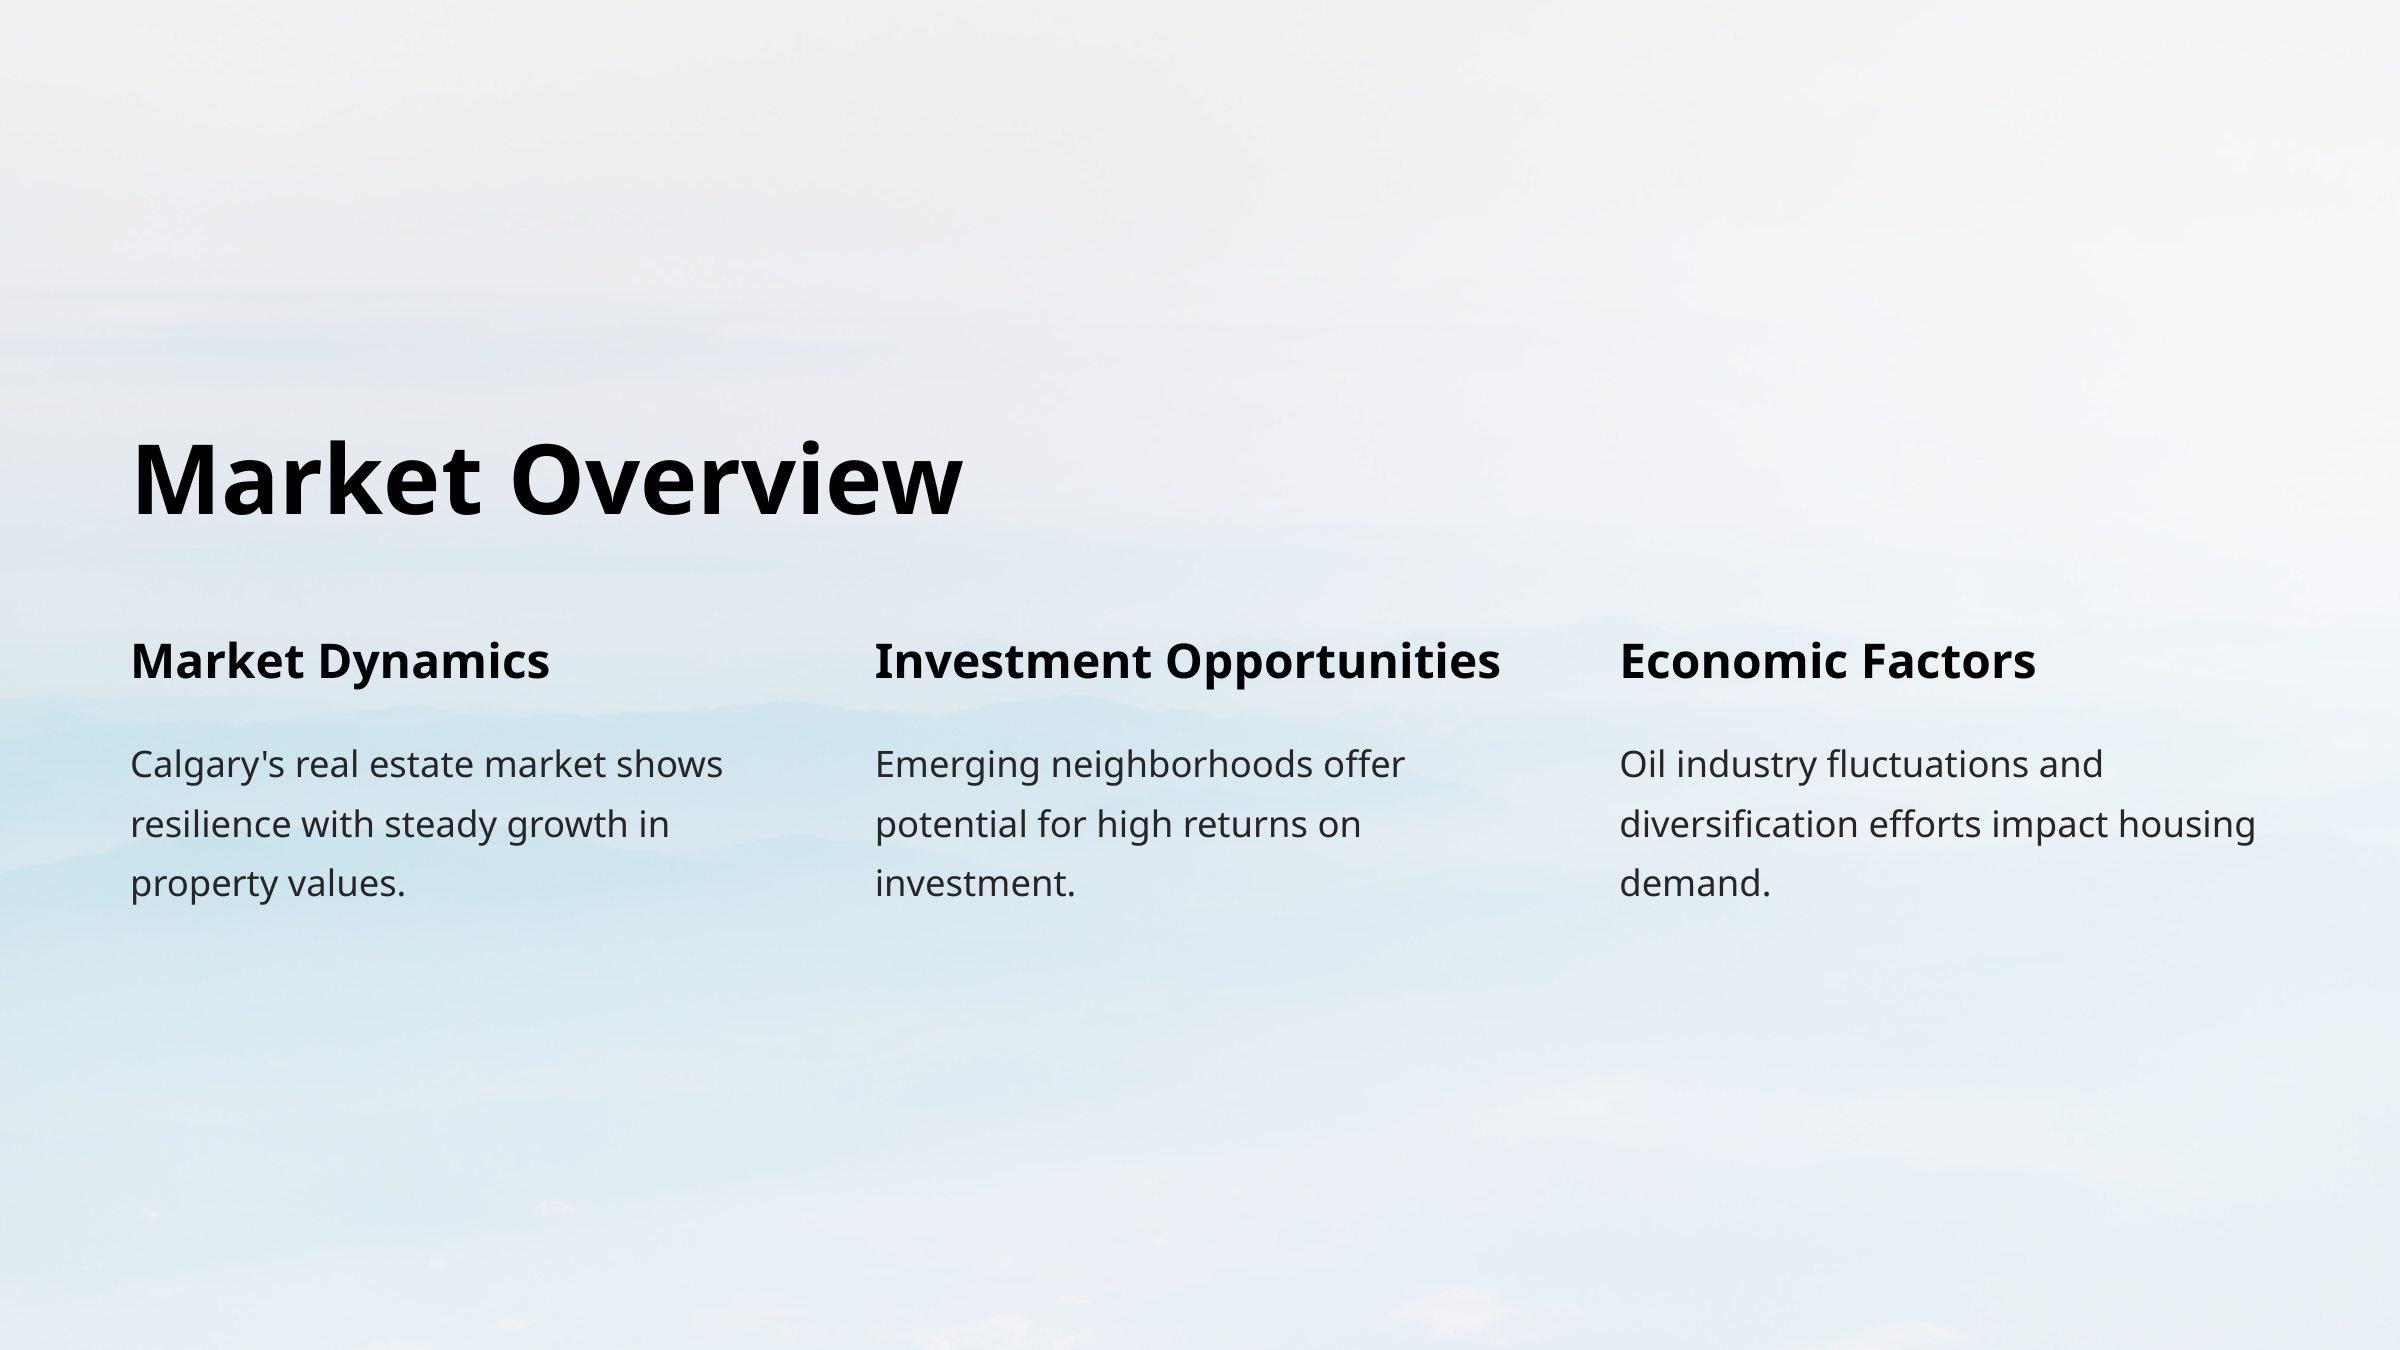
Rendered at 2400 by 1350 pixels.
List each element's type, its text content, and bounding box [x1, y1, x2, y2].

text_box Emerging neighborhoods offer potential for high returns on investment. [874, 725, 1528, 905]
text_box Oil industry fluctuations and diversification efforts impact housing demand. [1619, 725, 2272, 905]
text_box Market Overview [130, 412, 1107, 535]
text_box Economic Factors [1619, 627, 2108, 689]
text_box Calgary's real estate market shows resilience with steady growth in property values. [130, 725, 783, 905]
text_box Market Dynamics [130, 627, 619, 689]
text_box Investment Opportunities [874, 627, 1456, 689]
